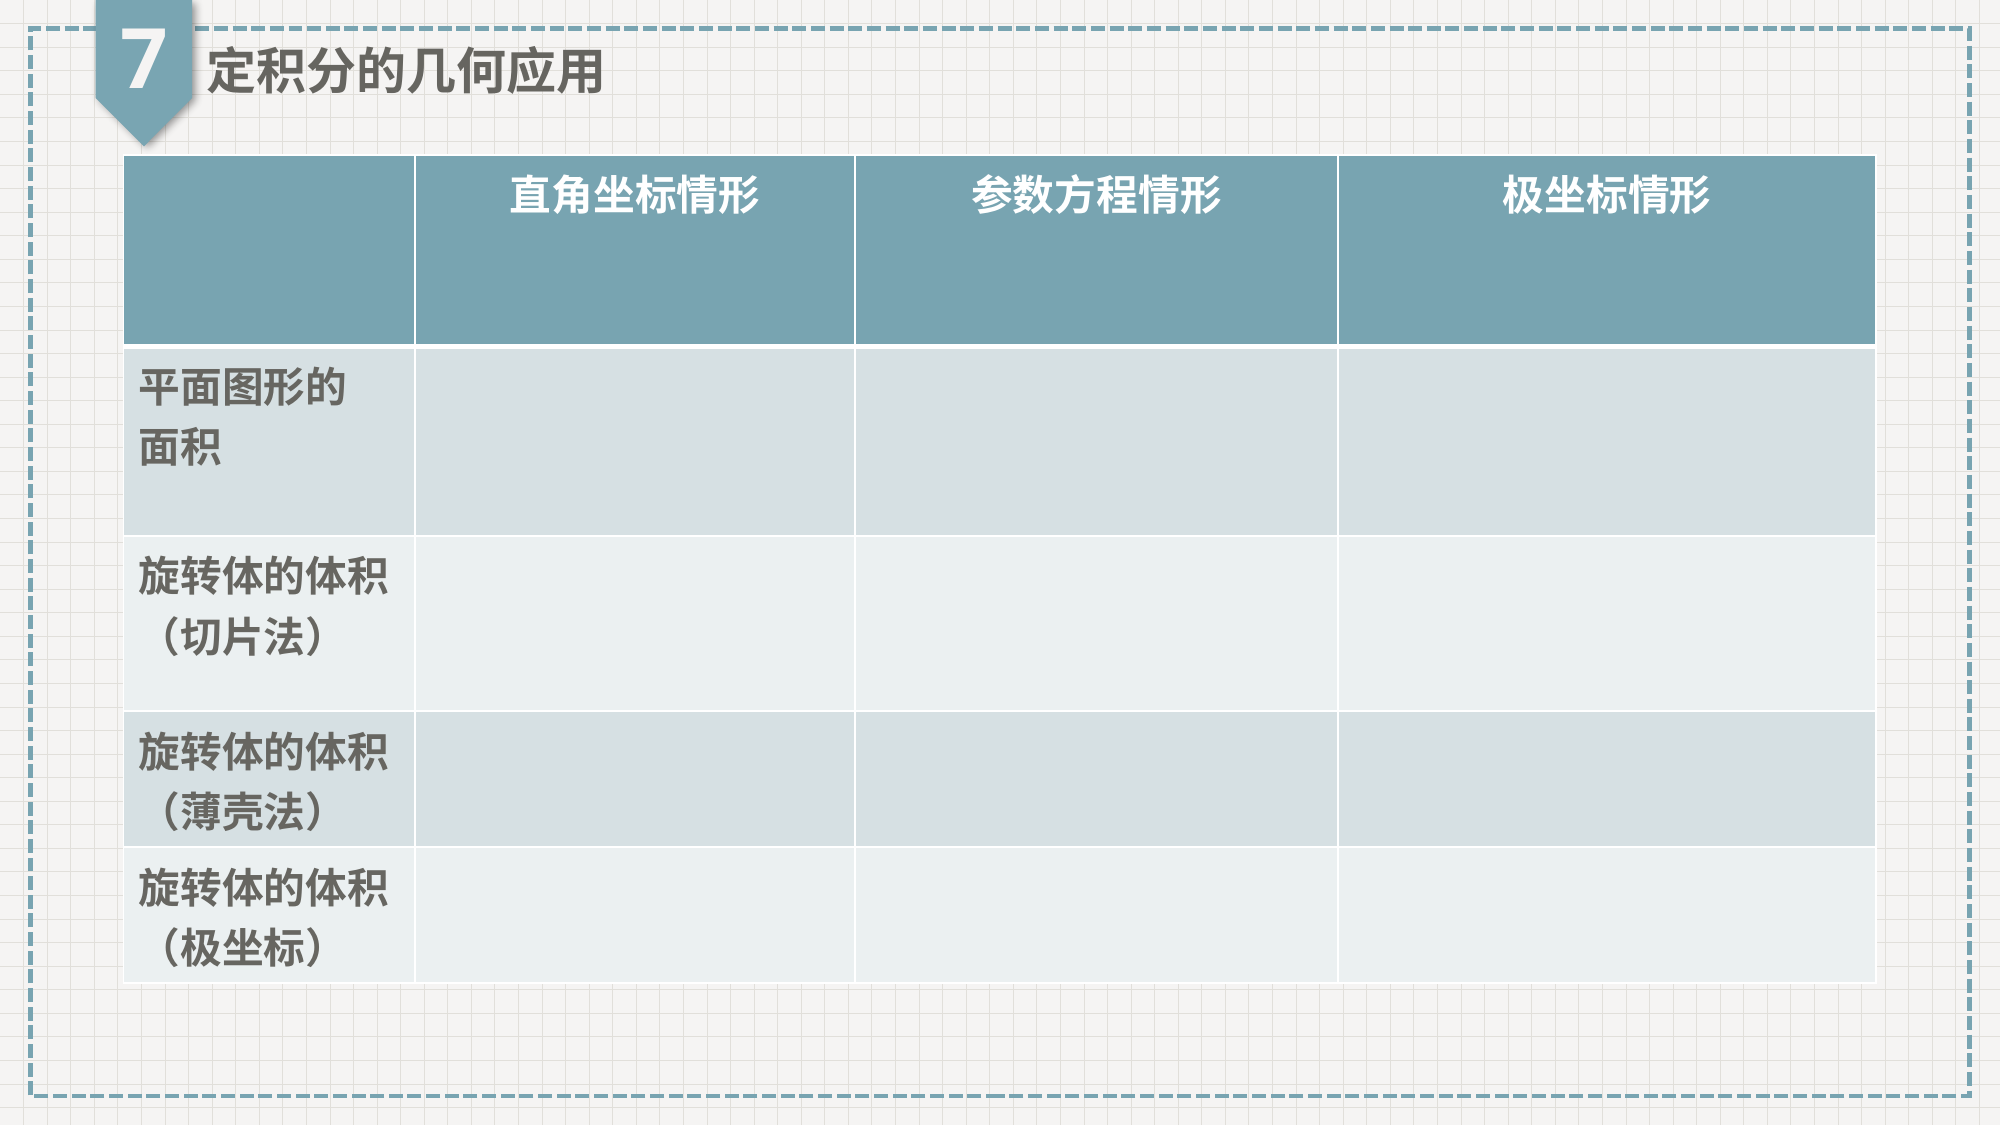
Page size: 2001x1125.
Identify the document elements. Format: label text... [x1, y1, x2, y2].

list 定积分的几何应用 [192, 35, 883, 112]
list 7 [95, 0, 193, 123]
